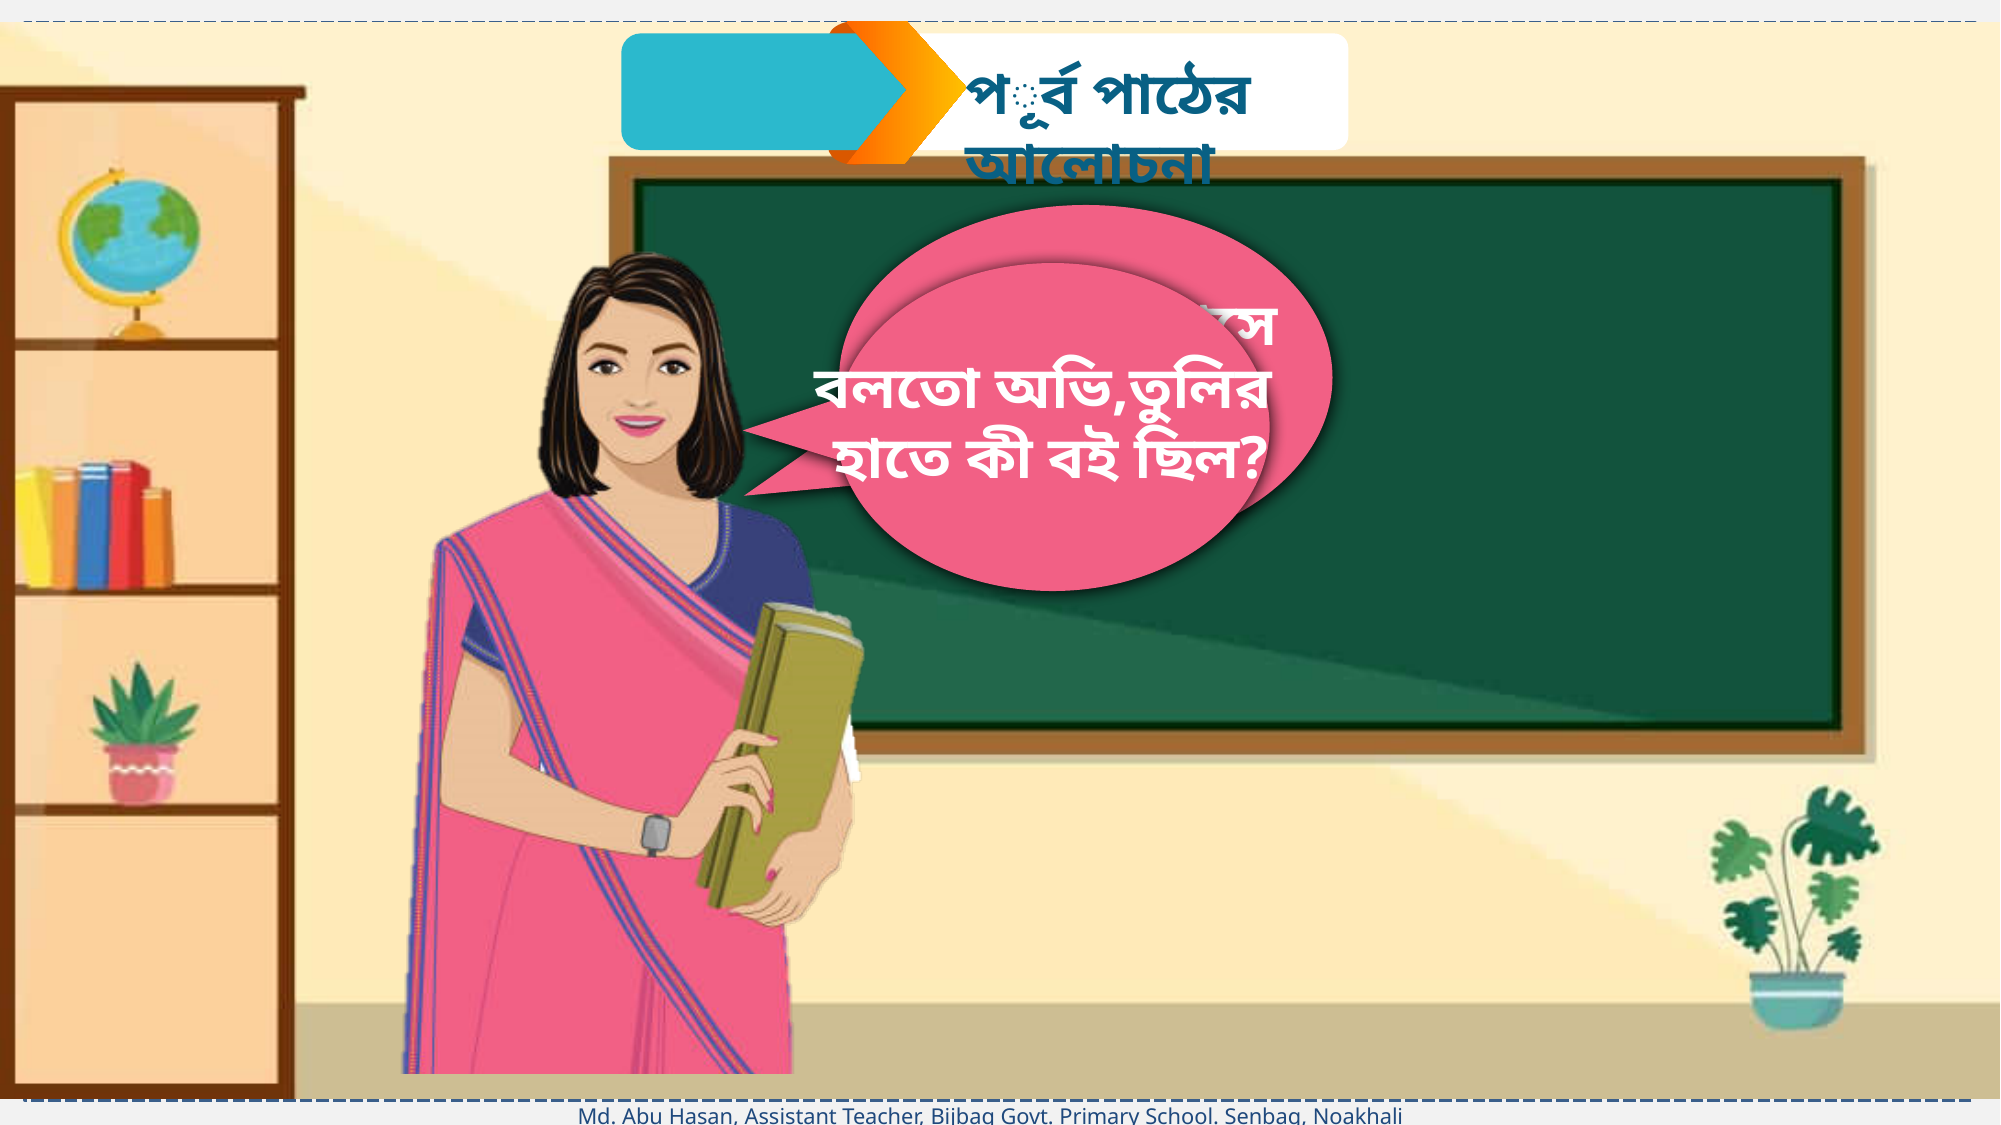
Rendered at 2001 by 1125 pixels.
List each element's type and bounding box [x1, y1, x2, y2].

picture [0, 22, 2000, 1100]
picture [1138, 165, 1149, 176]
picture [978, 165, 995, 172]
text_box [620, 20, 1394, 165]
text_box [768, 262, 1333, 592]
text_box [838, 204, 1333, 262]
